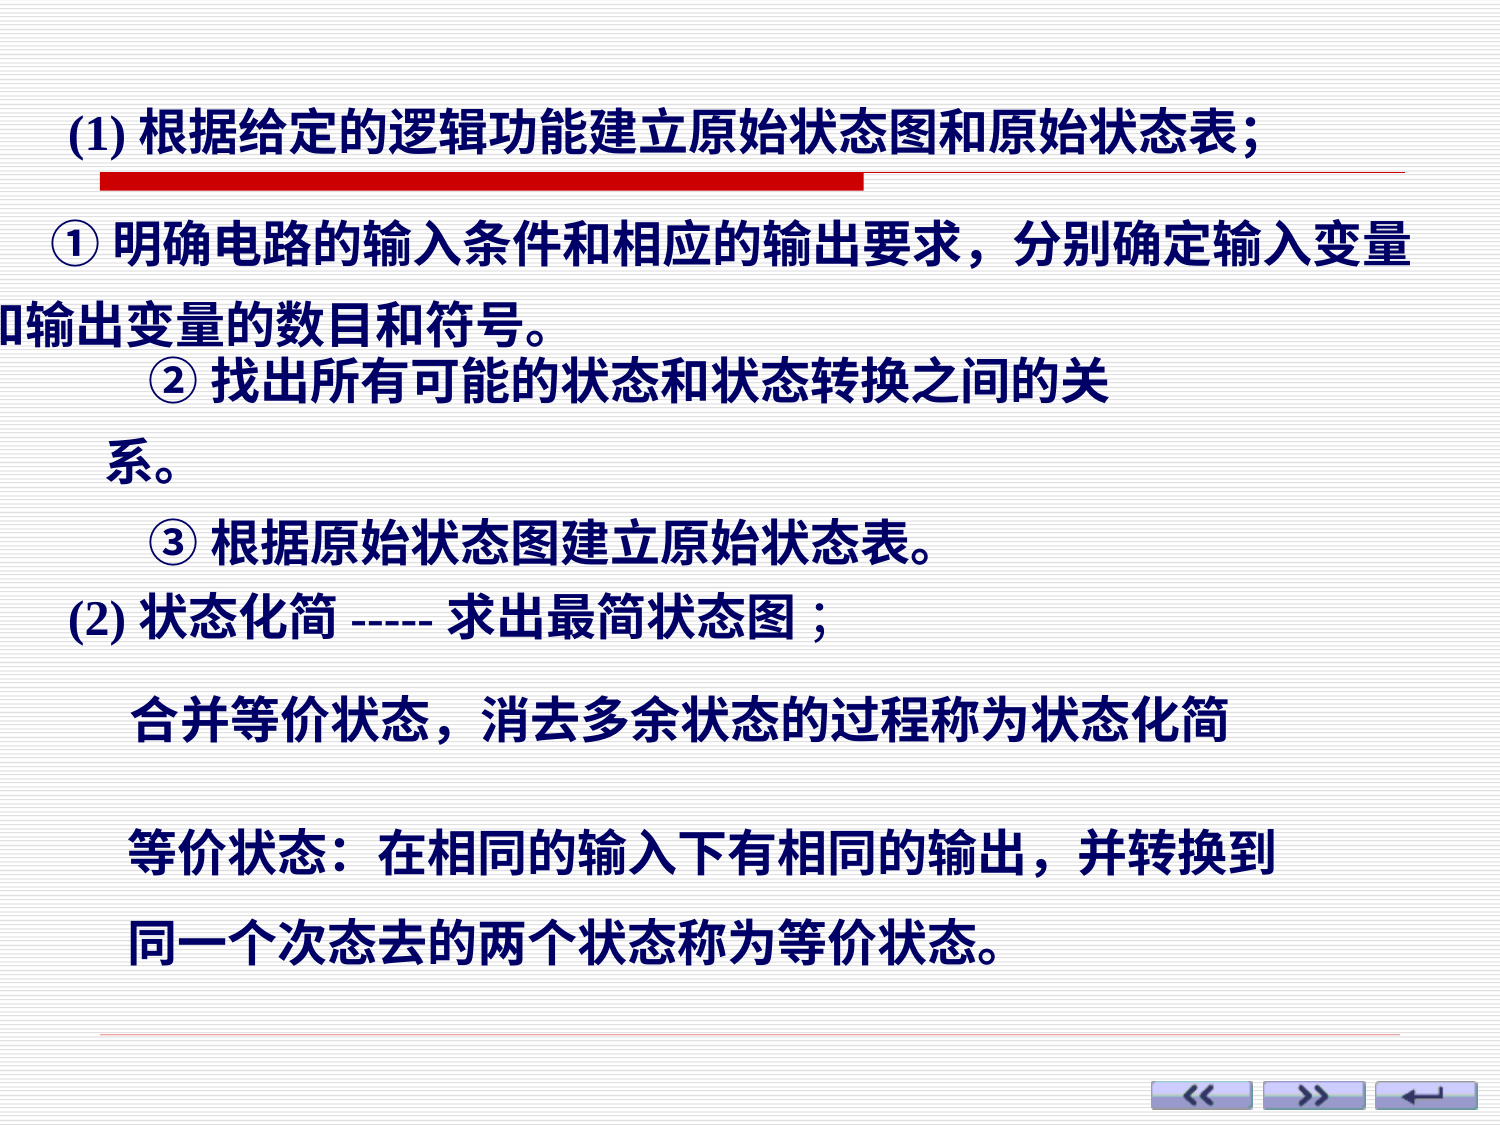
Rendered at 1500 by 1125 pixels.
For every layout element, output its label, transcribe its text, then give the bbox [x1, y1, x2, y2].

picture [777, 539, 788, 550]
picture [342, 539, 367, 550]
text_box 合并等价状态，消去多余状态的过程称为状态化简 [115, 680, 1246, 756]
picture [467, 542, 485, 550]
text_box (1)根据给定的逻辑功能建立原始状态图和原始状态表； [53, 66, 1370, 169]
picture [726, 539, 771, 550]
picture [446, 539, 471, 550]
picture [254, 539, 267, 550]
text_box (2)状态化简-----求出最简状态图 ； [53, 550, 945, 653]
picture [878, 543, 887, 550]
picture [594, 539, 624, 550]
picture [298, 539, 315, 550]
picture [519, 544, 535, 550]
picture [671, 539, 686, 550]
picture [628, 539, 642, 550]
picture [427, 539, 438, 550]
picture [0, 0, 1500, 1125]
picture [195, 539, 217, 550]
picture [273, 539, 279, 550]
picture [33, 311, 37, 321]
picture [646, 539, 665, 550]
picture [891, 543, 901, 549]
picture [151, 539, 177, 550]
picture [224, 539, 231, 550]
picture [575, 539, 588, 550]
picture [817, 542, 835, 550]
text_box 等价状态：在相同的输入下有相同的输出，并转换到同一个次态去的两个状态称为等价状态。 [112, 783, 1335, 979]
picture [836, 539, 876, 550]
picture [321, 539, 336, 550]
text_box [37, 184, 1500, 539]
picture [531, 543, 550, 550]
picture [486, 539, 514, 550]
picture [519, 539, 530, 543]
picture [692, 539, 717, 550]
picture [557, 539, 571, 550]
picture [376, 539, 421, 550]
picture [796, 539, 821, 550]
picture [178, 539, 195, 550]
